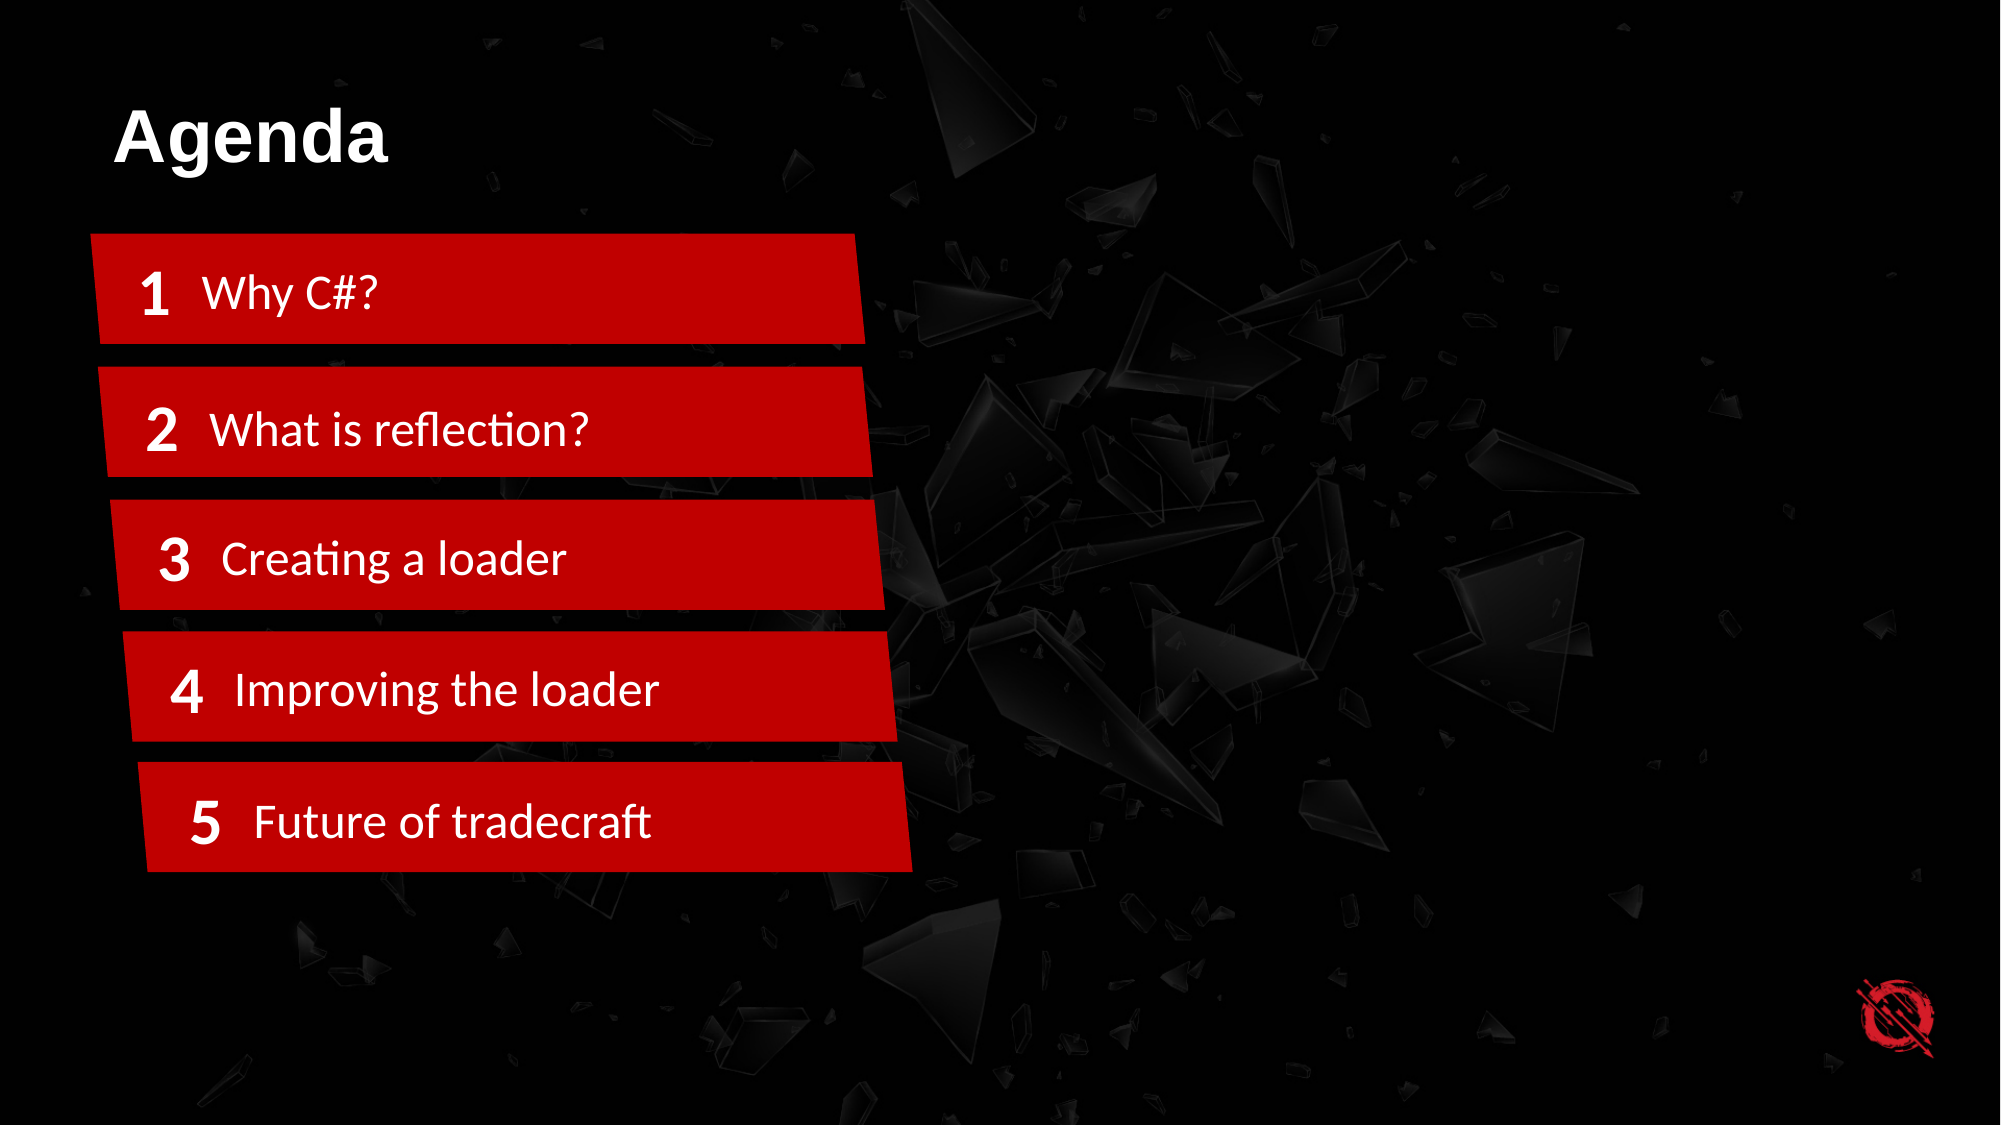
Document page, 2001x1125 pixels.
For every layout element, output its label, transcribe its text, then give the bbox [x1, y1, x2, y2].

text_box 4 [155, 639, 219, 735]
subtitle Agenda [97, 90, 2000, 262]
text_box Improving the loader [219, 649, 896, 725]
text_box [89, 232, 867, 346]
text_box [108, 498, 887, 611]
text_box 3 [142, 507, 207, 603]
text_box 1 [122, 241, 187, 337]
picture [0, 0, 2001, 1125]
text_box Creating a loader [206, 517, 883, 593]
text_box [136, 760, 914, 874]
text_box [121, 630, 899, 743]
text_box Future of tradecraft [238, 780, 916, 856]
text_box Why C#? [186, 251, 864, 327]
text_box 2 [130, 377, 194, 472]
text_box 5 [174, 770, 239, 866]
text_box What is reflection? [194, 388, 871, 464]
text_box [96, 365, 875, 478]
